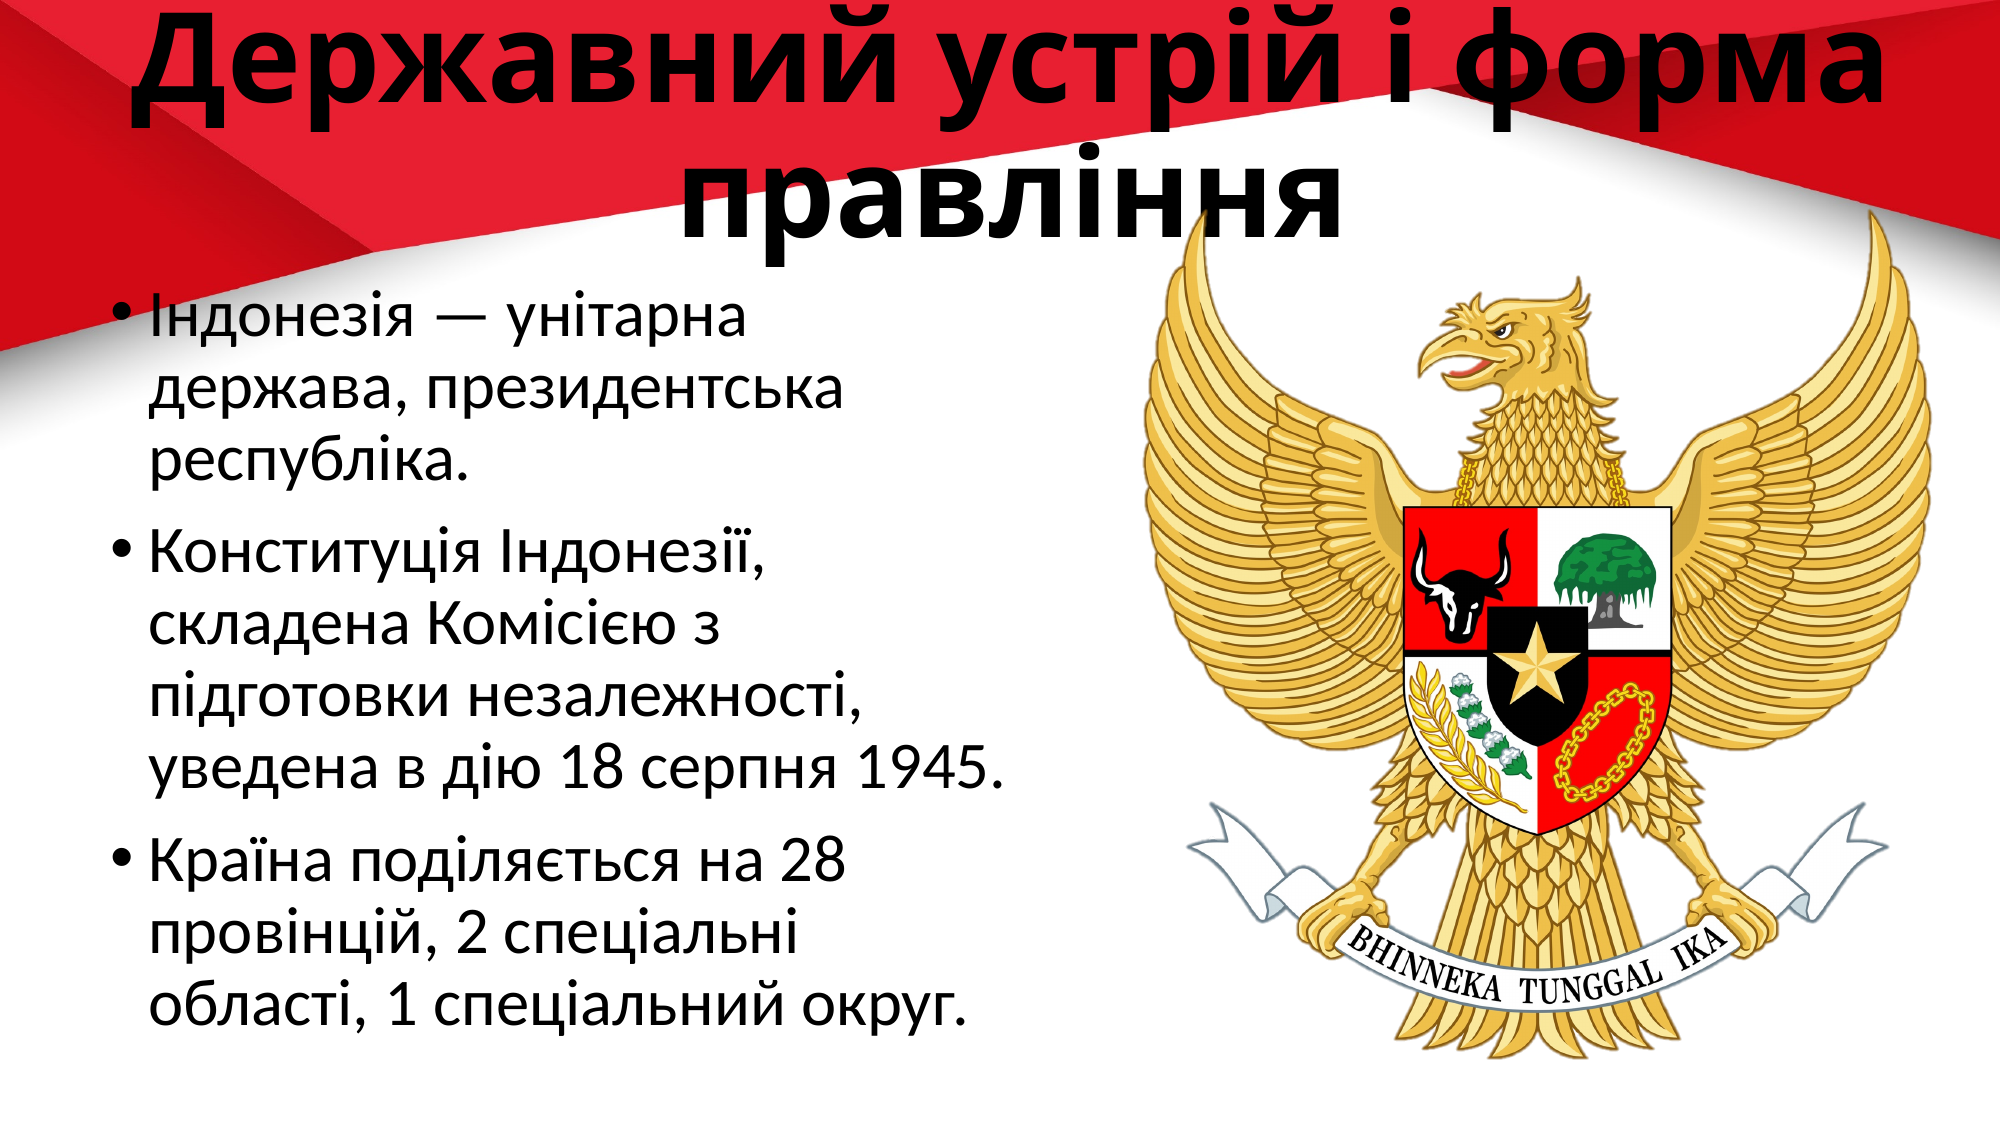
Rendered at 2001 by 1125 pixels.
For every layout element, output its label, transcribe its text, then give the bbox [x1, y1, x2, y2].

title Державний устрій і форма правління [27, 20, 1996, 238]
list Індонезія — унітарна держава, президентська республіка. Конституція Індонезії, складена Комісією з підготовки незалежності, уведена в дію 18 серпня 1945. Країна поділя­ється на 28 провінцій, 2 спеціальні області, 1 спеціаль­ний округ. [95, 271, 1034, 1063]
picture [0, 0, 2000, 1125]
